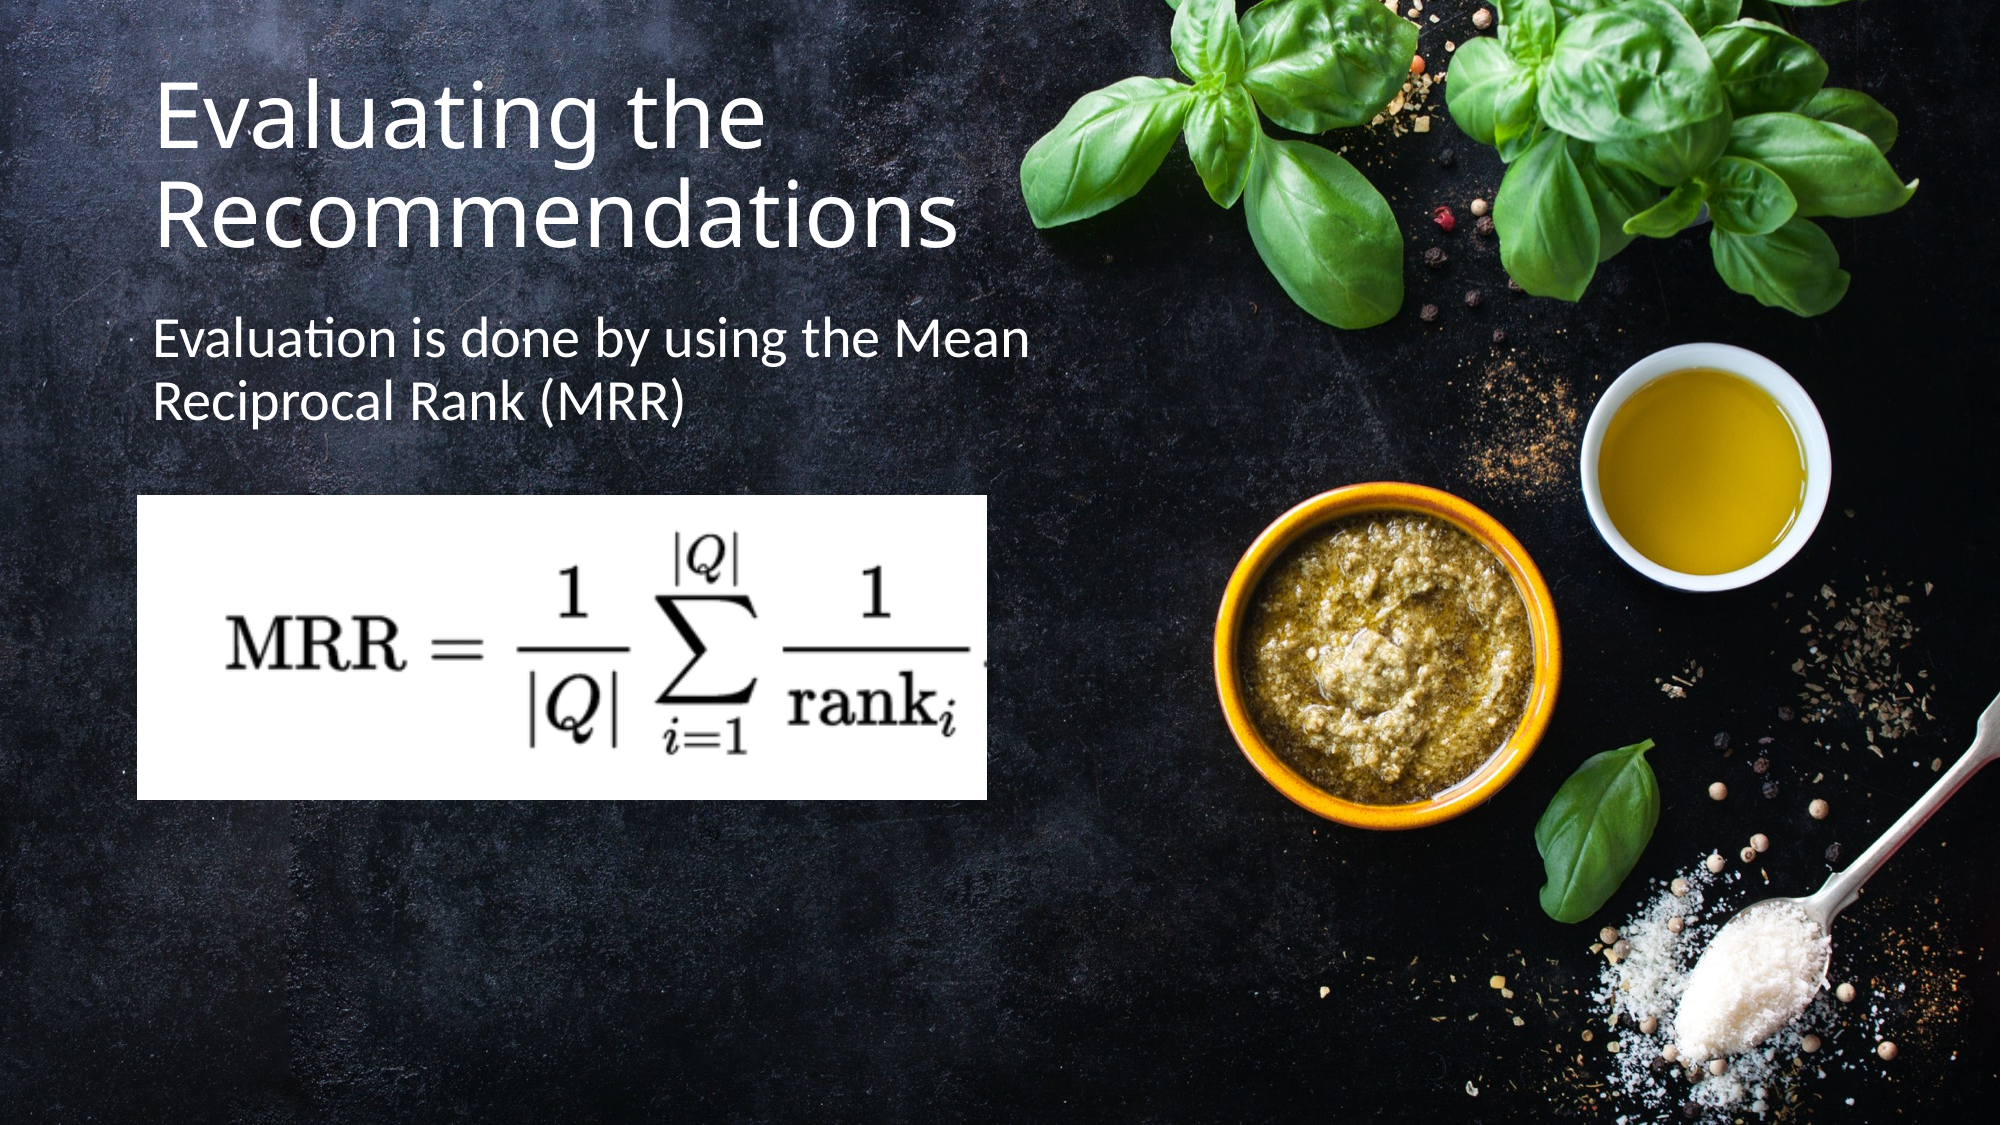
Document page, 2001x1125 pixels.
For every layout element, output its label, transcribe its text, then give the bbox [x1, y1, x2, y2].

list Evaluation is done by using the Mean Reciprocal Rank (MRR) [137, 299, 1081, 1014]
title Evaluating the Recommendations [137, 59, 1179, 278]
picture [0, 0, 2000, 1125]
